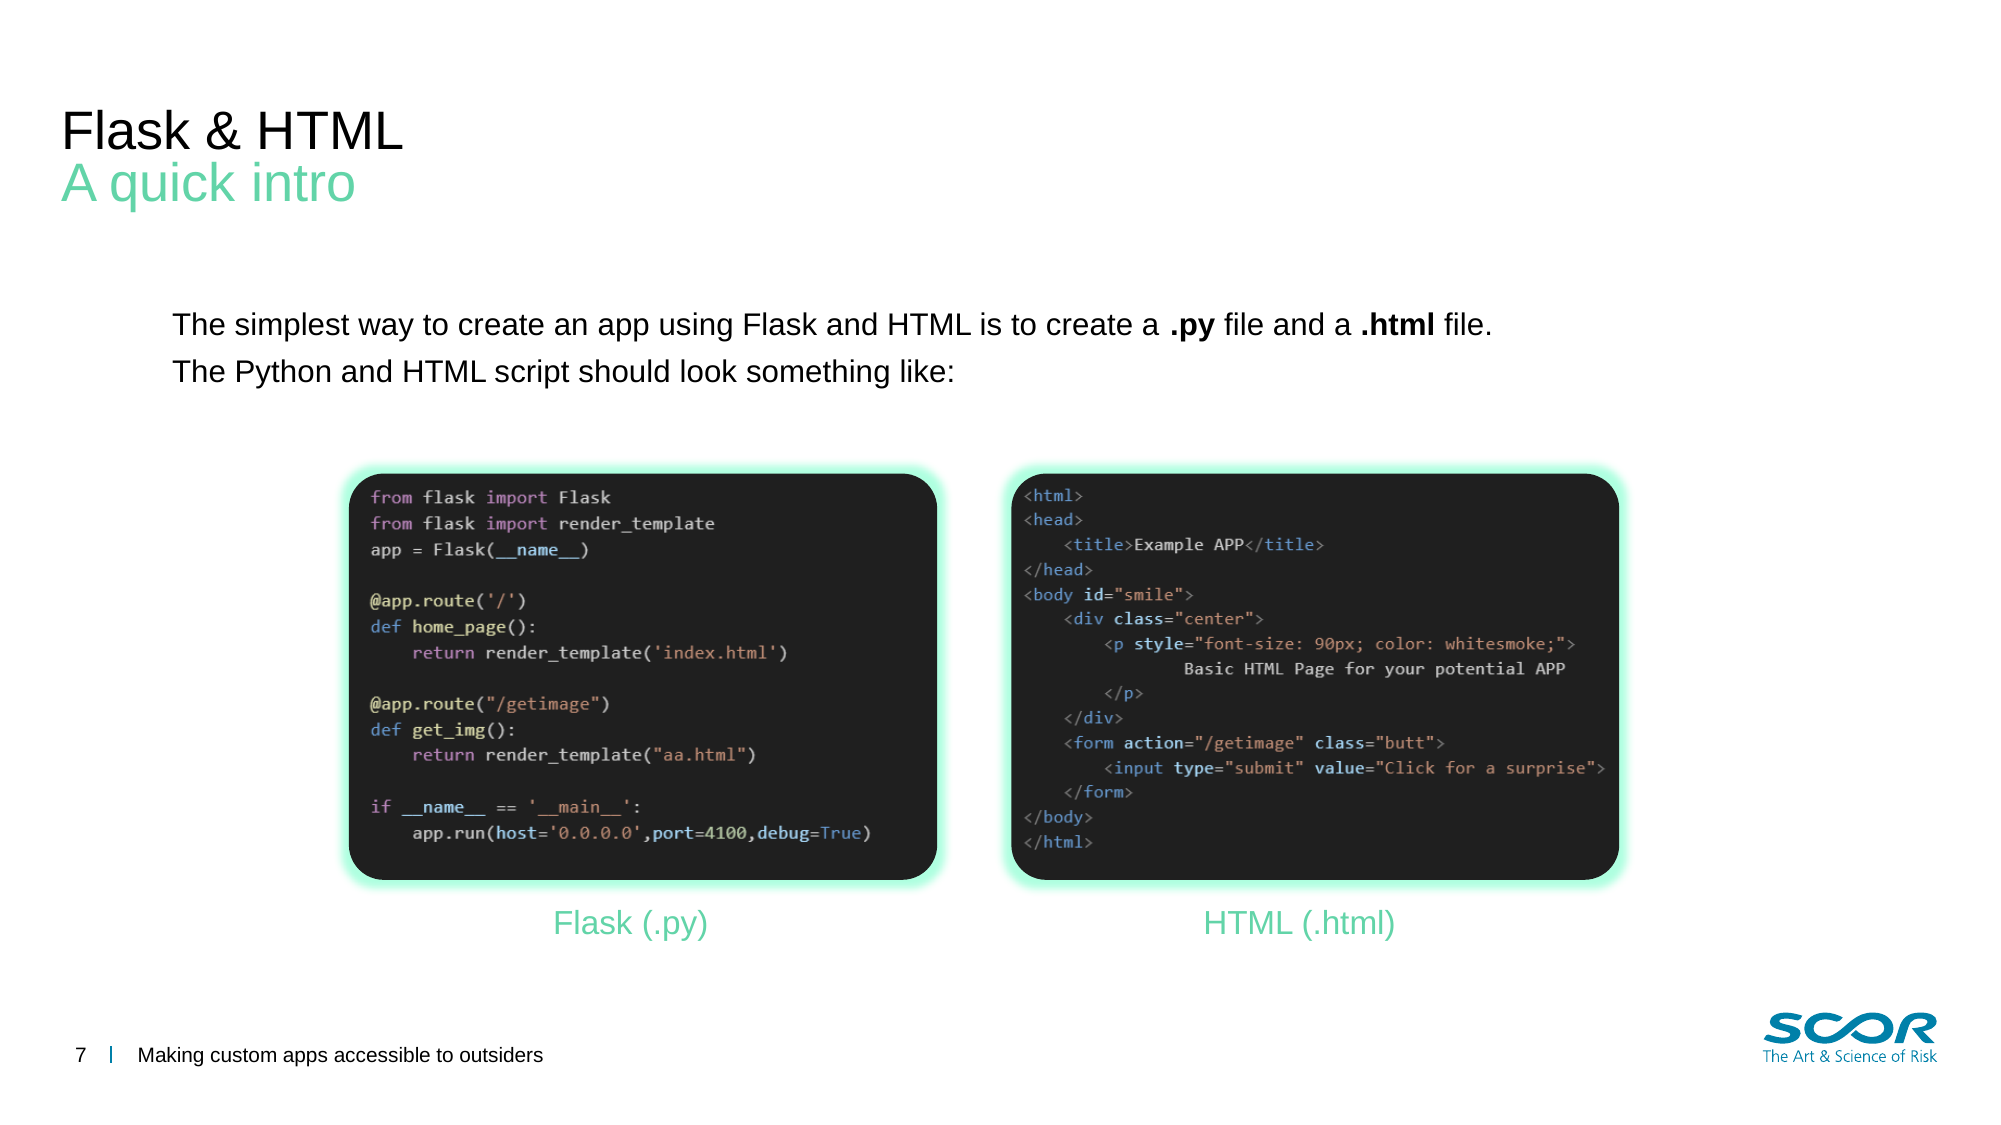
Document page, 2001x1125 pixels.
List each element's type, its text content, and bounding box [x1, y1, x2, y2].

slide_number 7 [43, 1041, 93, 1067]
text_box The simplest way to create an app using Flask and HTML is to create a .py file and a .html file. The Python and HTML script should look something like: [172, 308, 1571, 389]
picture [1011, 473, 1620, 880]
picture [1911, 1050, 1915, 1062]
text_box HTML (.html) [1203, 906, 1428, 943]
picture [1762, 1050, 1771, 1062]
picture [348, 473, 938, 880]
footer Making custom apps accessible to outsiders [137, 1041, 696, 1067]
list A quick intro [60, 155, 1940, 215]
title Flask & HTML [60, 102, 1940, 155]
text_box Flask (.py) [553, 906, 733, 943]
